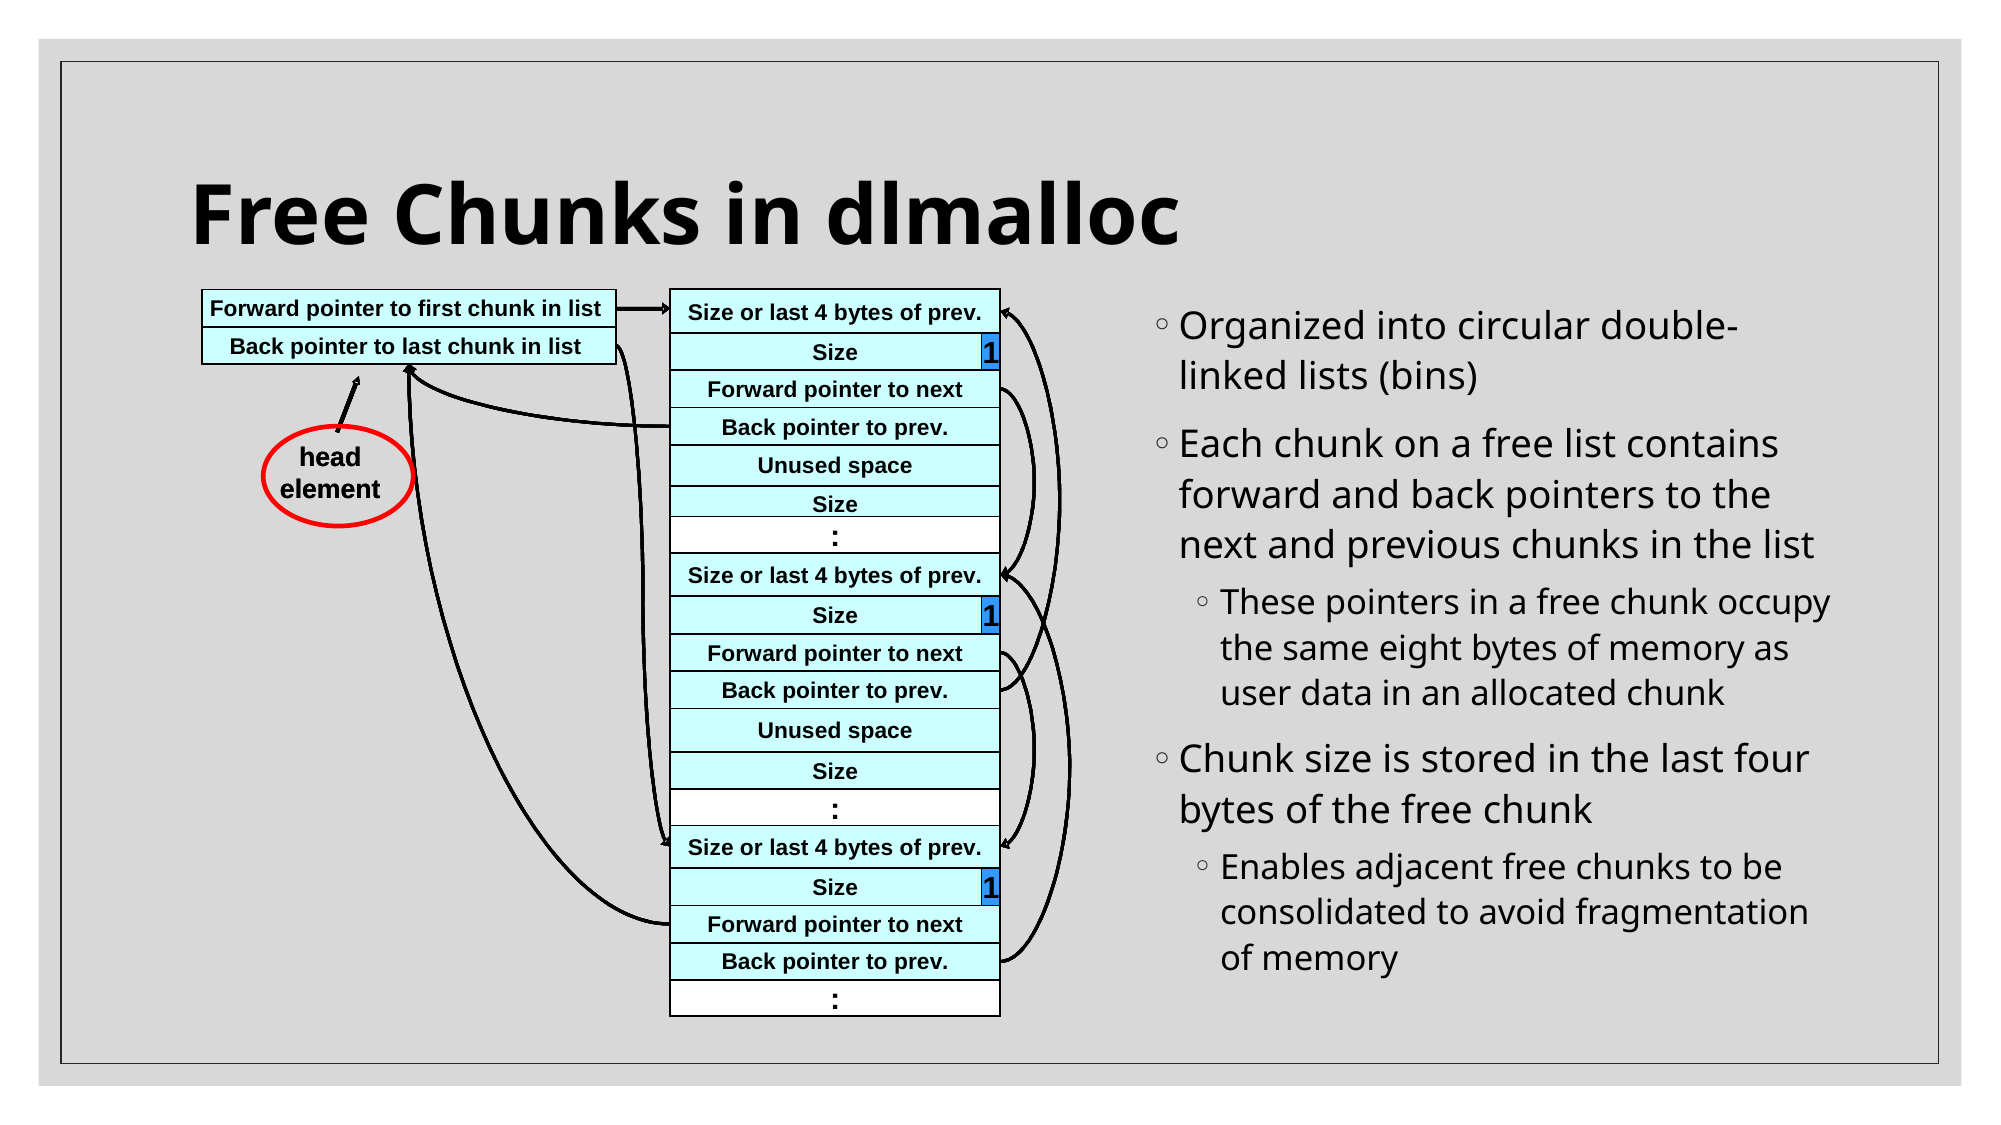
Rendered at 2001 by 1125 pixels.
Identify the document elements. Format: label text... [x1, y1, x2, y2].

text_box Organized into circular double-linked lists (bins) Each chunk on a free list contains forward and back pointers to the next and previous chunks in the list These pointers in a free chunk occupy the same eight bytes of memory as user data in an allocated chunk Chunk size is stored in the last four bytes of the free chunk Enables adjacent free chunks to be consolidated to avoid fragmentation of memory [1135, 288, 1851, 997]
title Free Chunks in dlmalloc [174, 105, 1825, 331]
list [200, 288, 1074, 1020]
